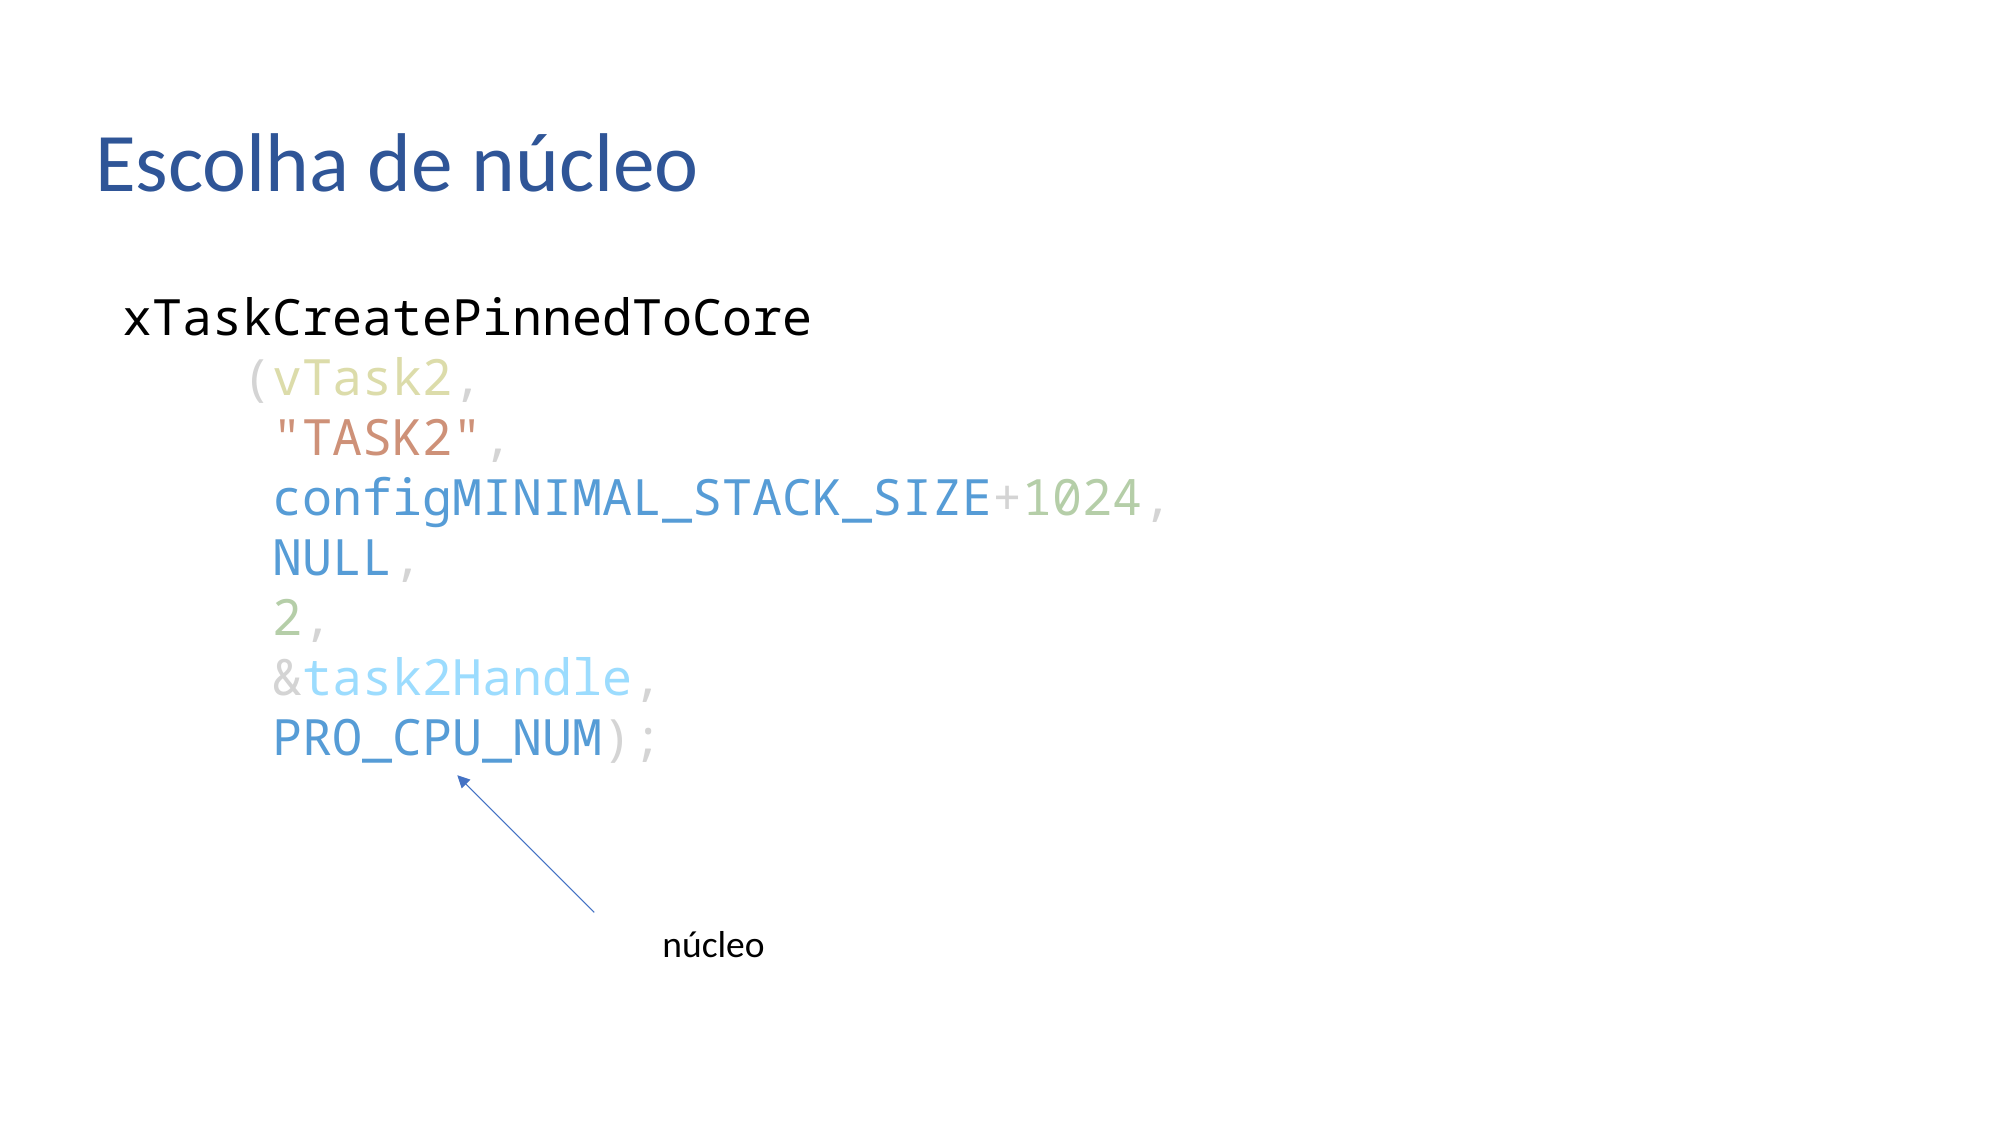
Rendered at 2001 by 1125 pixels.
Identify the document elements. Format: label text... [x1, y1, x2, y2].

text_box Escolha de núcleo [80, 100, 715, 216]
text_box xTaskCreatePinnedToCore (vTask2, "TASK2", configMINIMAL_STACK_SIZE+1024, NULL, 2, &task2Handle, PRO_CPU_NUM); [77, 277, 1541, 773]
text_box núcleo [647, 912, 780, 973]
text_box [457, 775, 595, 913]
